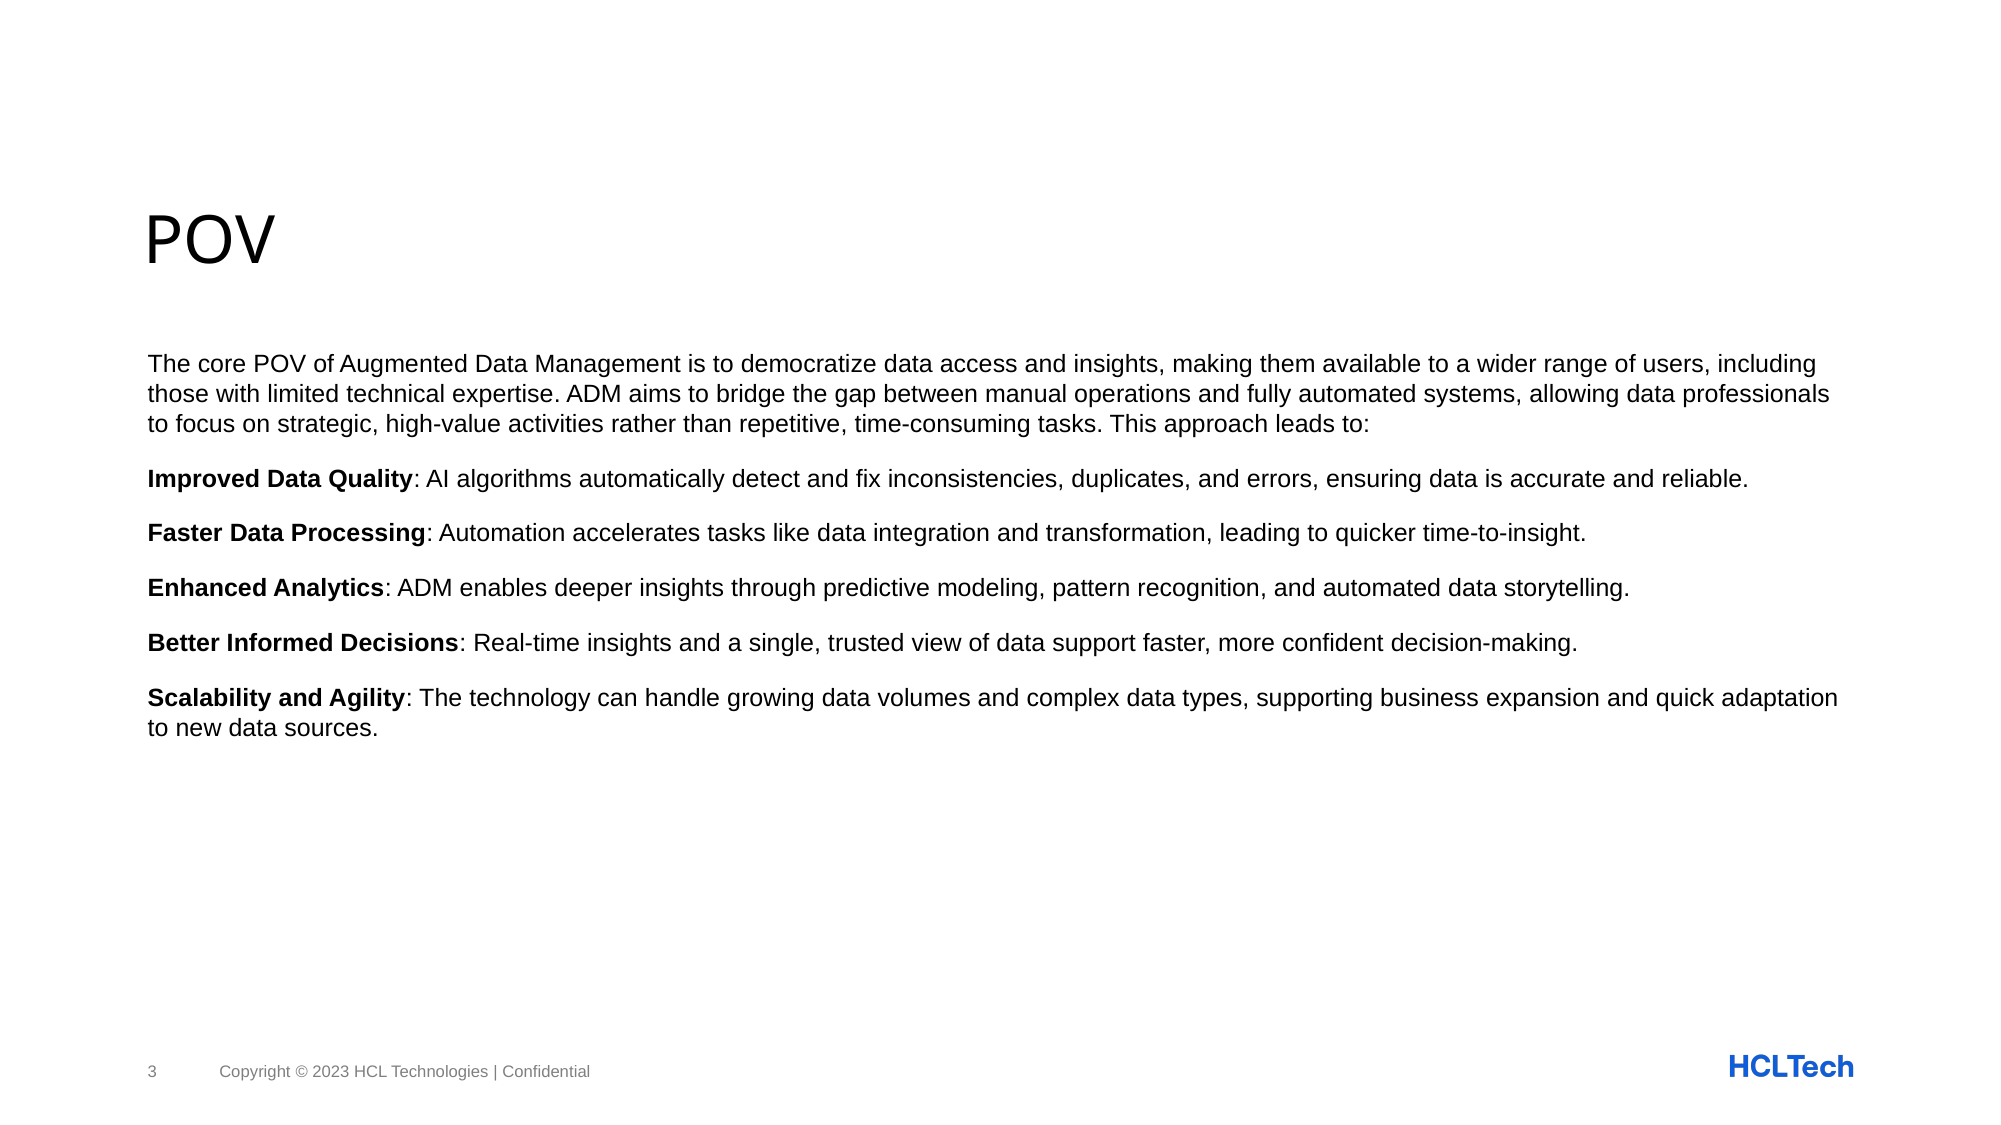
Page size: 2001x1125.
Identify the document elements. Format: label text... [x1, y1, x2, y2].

picture [1719, 1044, 1864, 1088]
title POV [143, 142, 1853, 278]
footer Copyright © 2023 HCL Technologies | Confidential [219, 1060, 895, 1081]
slide_number 3 [147, 1060, 187, 1081]
list The core POV of Augmented Data Management is to democratize data access and insights, making them available to a wider range of users, including those with limited technical expertise. ADM aims to bridge the gap between manual operations and fully automated systems, allowing data professionals to focus on strategic, high-value activities rather than repetitive, time-consuming tasks. This approach leads to: Improved Data Quality: AI algorithms automatically detect and fix inconsistencies, duplicates, and errors, ensuring data is accurate and reliable. Faster Data Processing: Automation accelerates tasks like data integration and transformation, leading to quicker time-to-insight. Enhanced Analytics: ADM enables deeper insights through predictive modeling, pattern recognition, and automated data storytelling. Better Informed Decisions: Real-time insights and a single, trusted view of data support faster, more confident decision-making. Scalability and Agility: The technology can handle growing data volumes and complex data types, supporting business expansion and quick adaptation to new data sources. [147, 347, 1853, 978]
